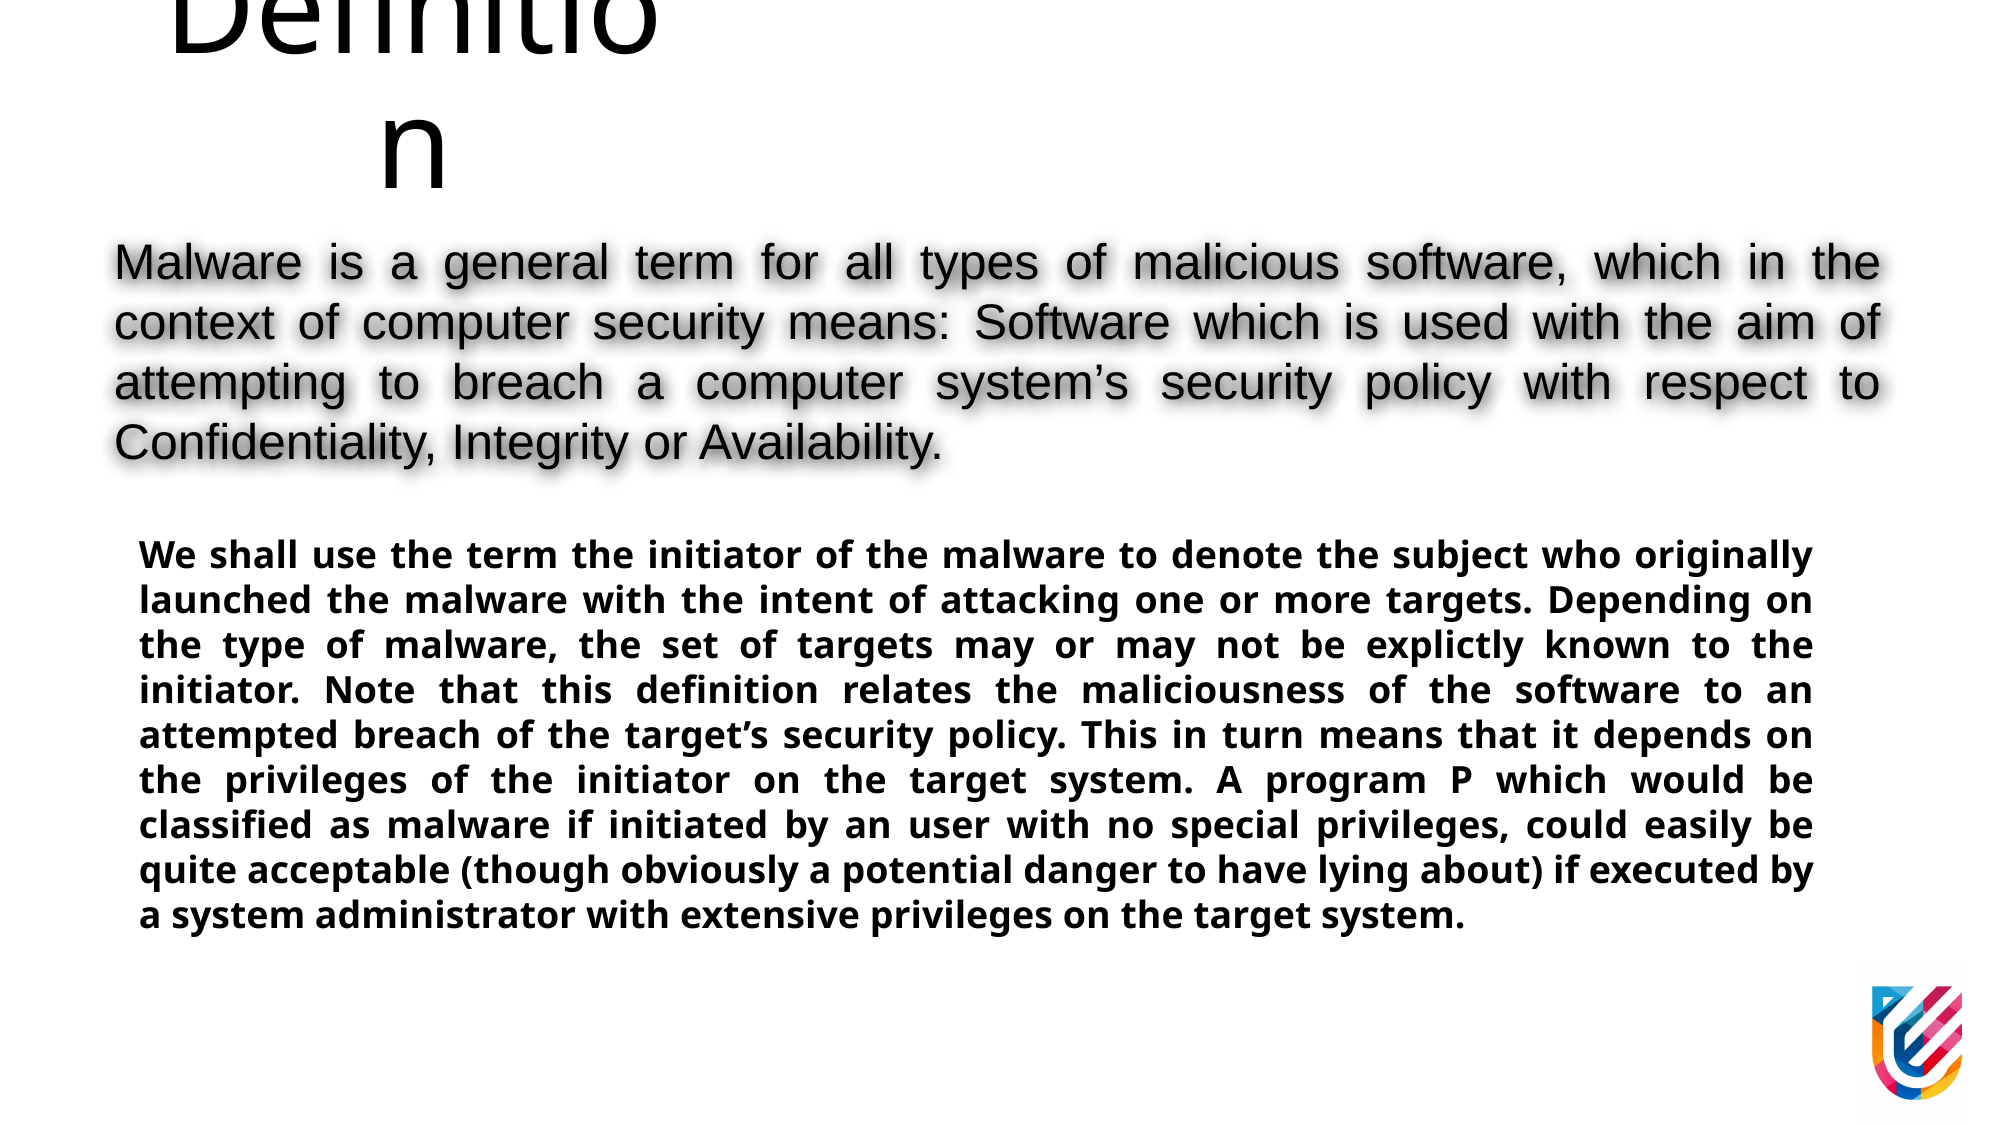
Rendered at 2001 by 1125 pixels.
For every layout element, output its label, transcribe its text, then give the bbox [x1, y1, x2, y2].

title Definition [124, 48, 704, 209]
picture [1862, 961, 1967, 1125]
subtitle Malware is a general term for all types of malicious software, which in the context of computer security means: Software which is used with the aim of attempting to breach a computer system’s security policy with respect to Confidentiality, Integrity or Availability. [99, 222, 1897, 465]
text_box We shall use the term the initiator of the malware to denote the subject who originally launched the malware with the intent of attacking one or more targets. Depending on the type of malware, the set of targets may or may not be explictly known to the initiator. Note that this definition relates the maliciousness of the software to an attempted breach of the target’s security policy. This in turn means that it depends on the privileges of the initiator on the target system. A program P which would be classified as malware if initiated by an user with no special privileges, could easily be quite acceptable (though obviously a potential danger to have lying about) if executed by a system administrator with extensive privileges on the target system. [124, 523, 1831, 944]
